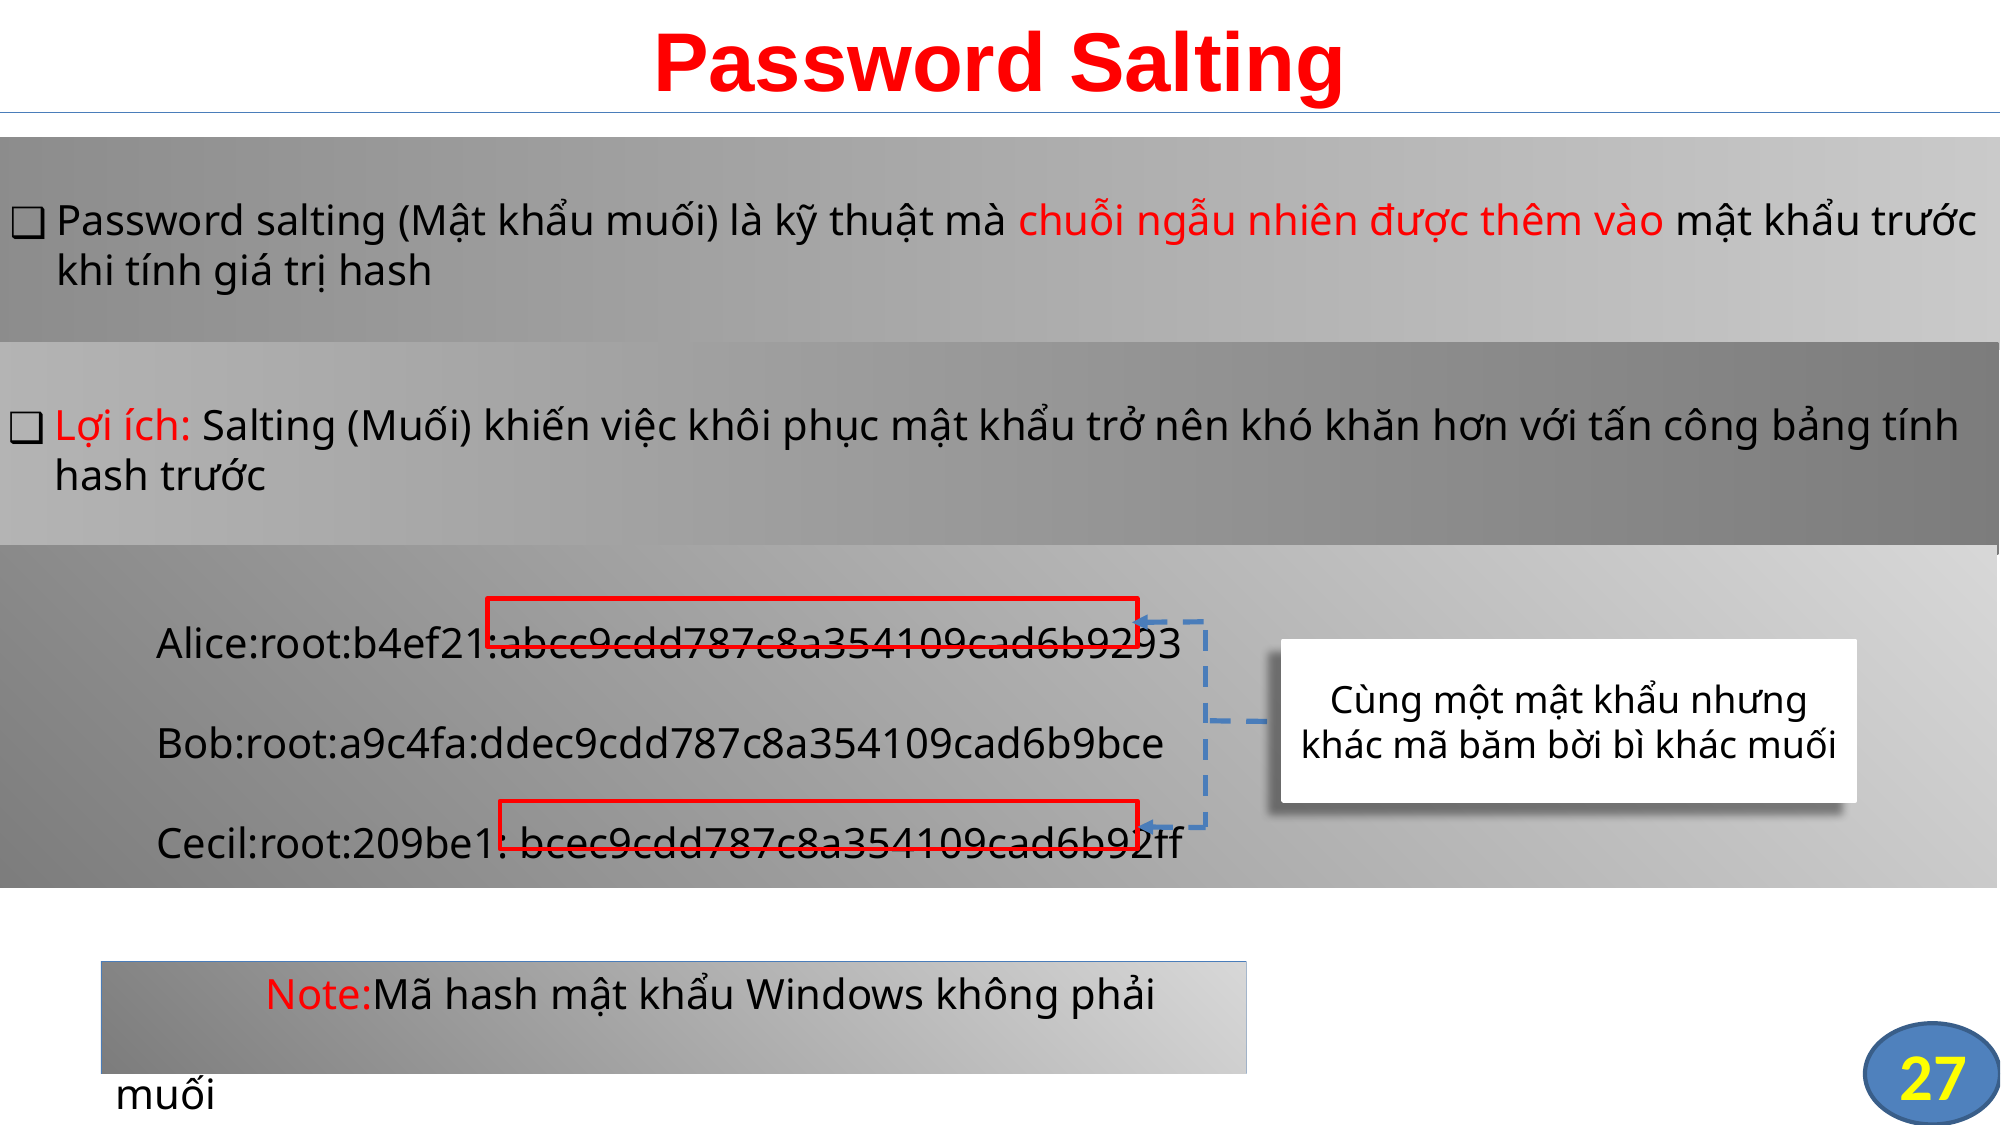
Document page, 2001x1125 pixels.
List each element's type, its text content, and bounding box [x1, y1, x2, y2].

text_box Lợi ích: Salting (Muối) khiến việc khôi phục mật khẩu trở nên khó khăn hơn với tấn công bảng tính hash trước [0, 342, 1999, 555]
text_box [487, 598, 1138, 647]
text_box Note:Mã hash mật khẩu Windows không phải muối [100, 961, 1247, 1074]
text_box Password salting (Mật khẩu muối) là kỹ thuật mà chuỗi ngẫu nhiên được thêm vào mật khẩu trước khi tính giá trị hash [0, 137, 2000, 350]
text_box [500, 800, 1138, 850]
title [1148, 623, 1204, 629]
title Password Salting [0, 0, 2000, 117]
slide_number 27 [1866, 1023, 2000, 1125]
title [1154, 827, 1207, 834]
text_box Alice:root:b4ef21:abcc9cdd787c8a354109cad6b9293 Bob:root:a9c4fa:ddec9cdd787c8a354109cad6b9bce Cecil:root:209be1: bcec9cdd787c8a354109cad6b92ff [0, 545, 1997, 888]
text_box Cùng một mật khẩu nhưng khác mã băm bời bì khác muối [1283, 640, 1856, 801]
title Các công cụ phát hiện luồng NTFS [1206, 720, 1846, 819]
